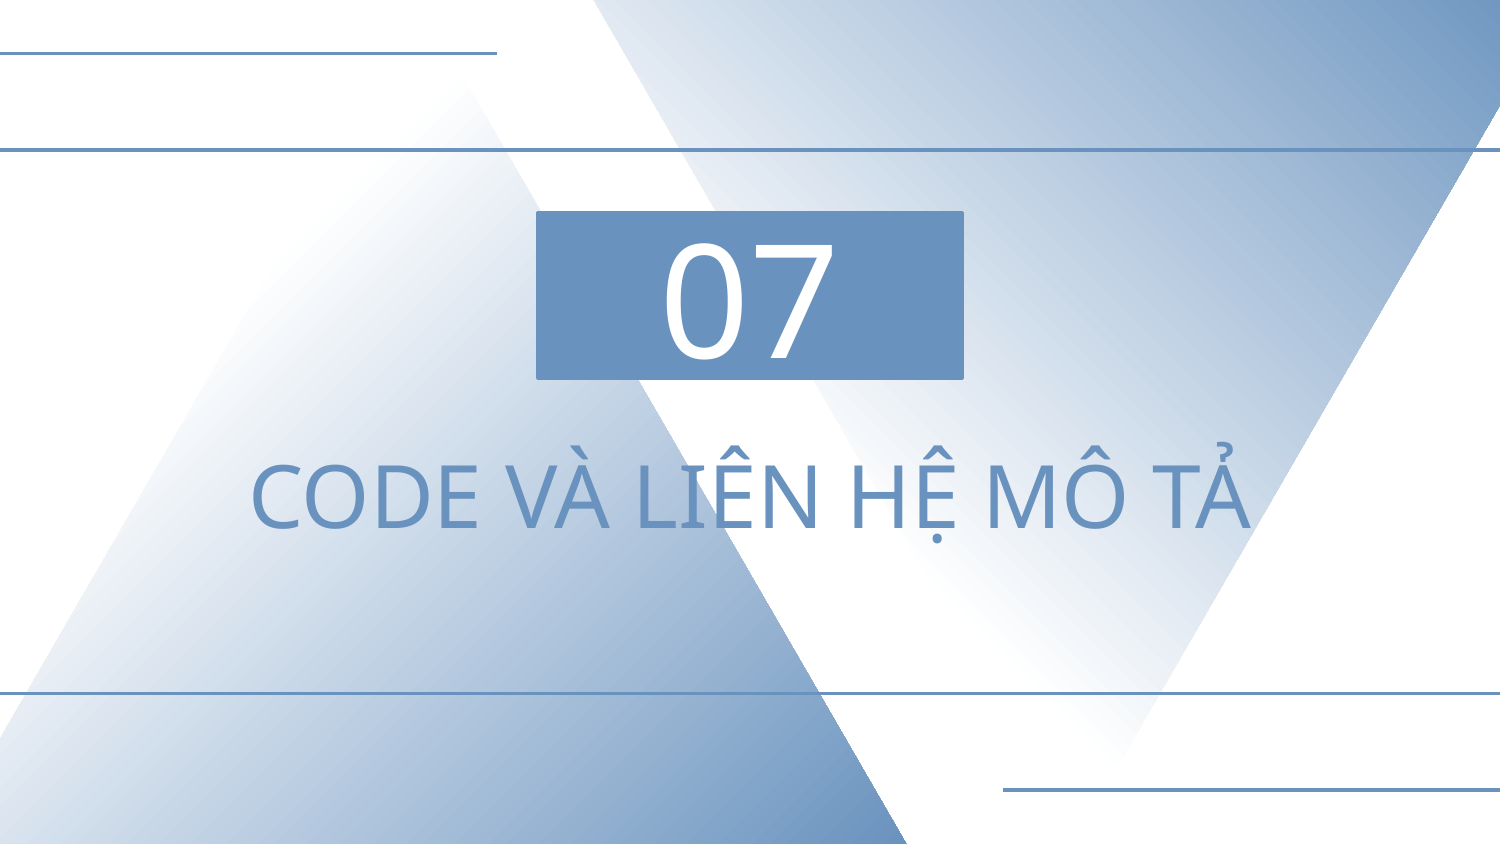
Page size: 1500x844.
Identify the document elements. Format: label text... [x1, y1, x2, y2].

text_box [0, 149, 1500, 694]
title 07 [536, 211, 964, 380]
title CODE VÀ LIÊN HỆ MÔ TẢ [201, 421, 1299, 566]
